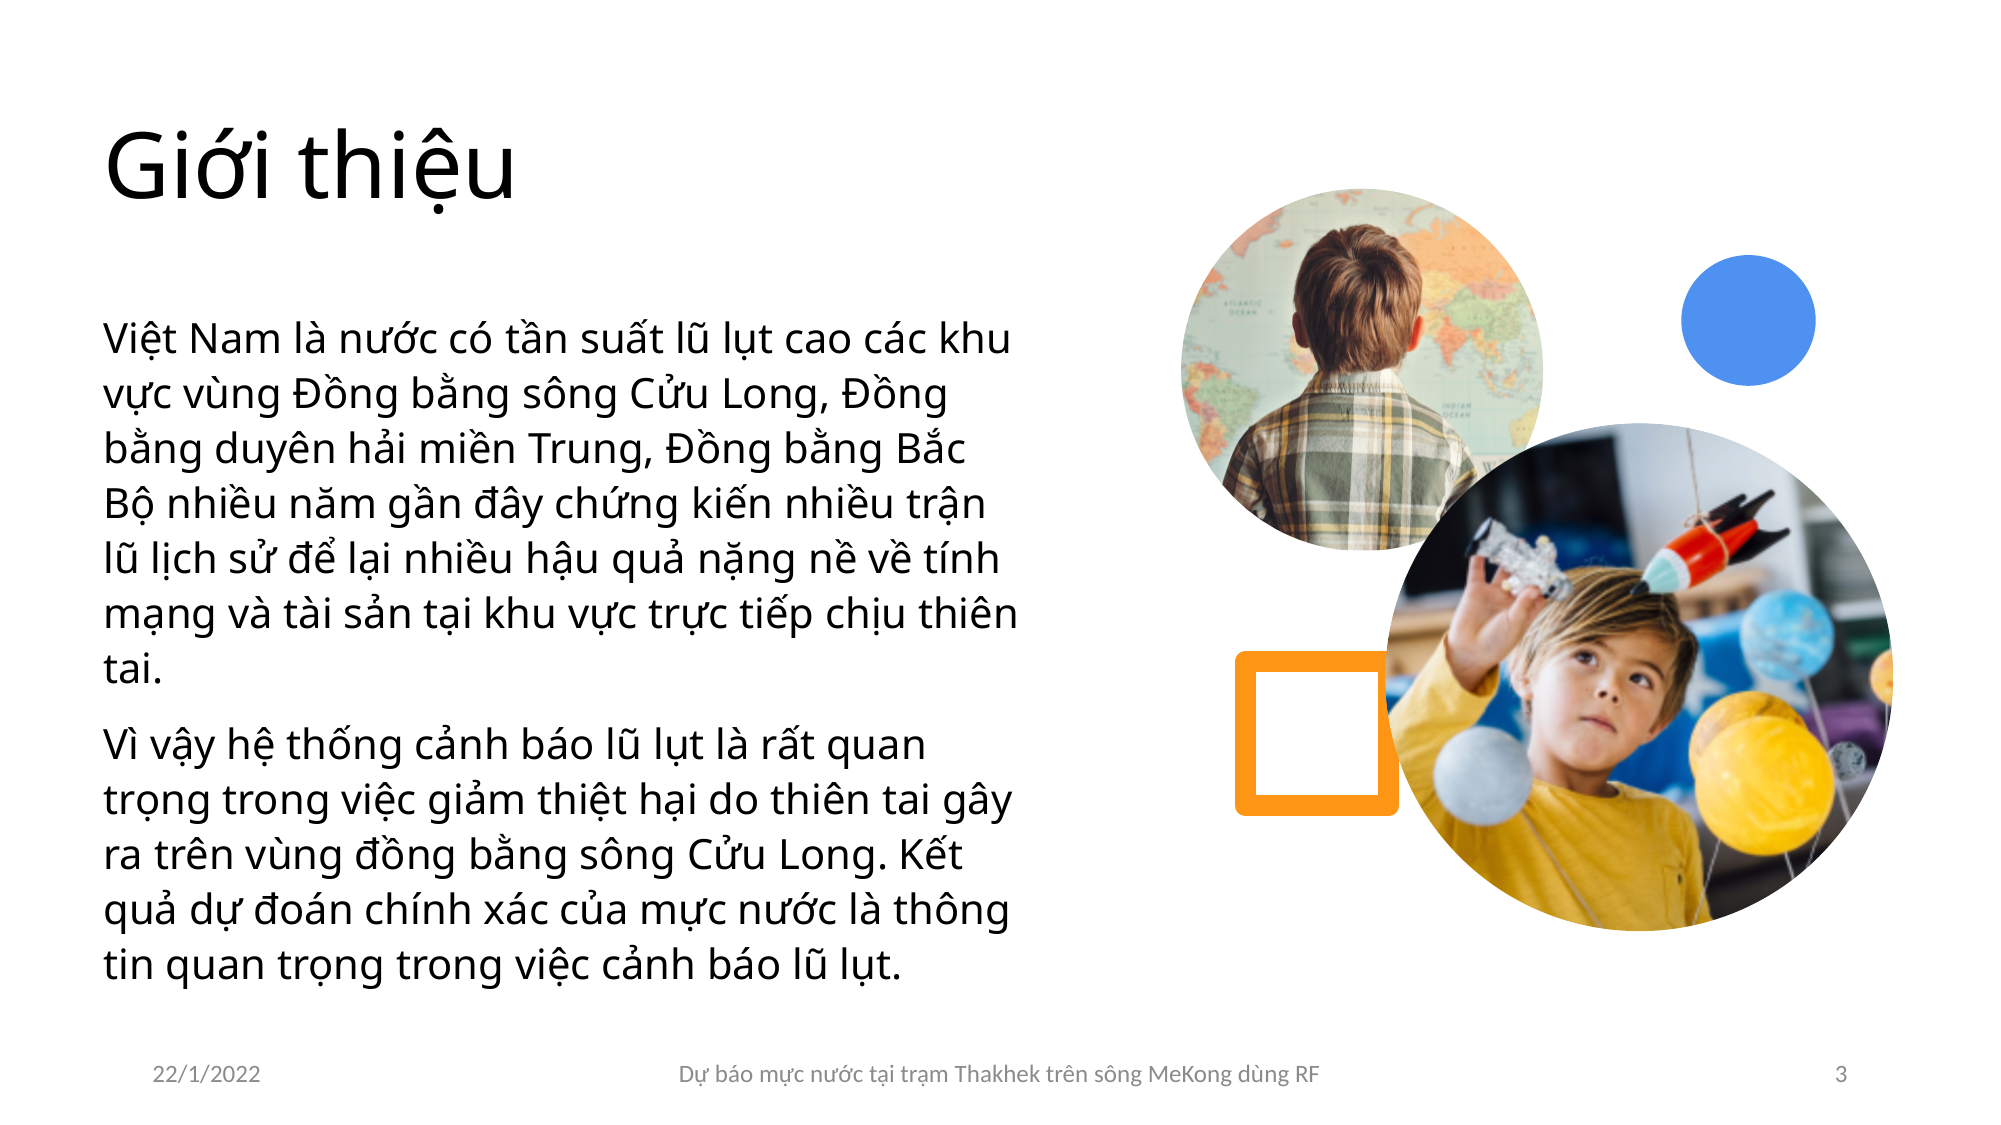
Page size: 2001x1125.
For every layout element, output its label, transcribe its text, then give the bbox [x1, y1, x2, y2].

footer Dự báo mực nước tại trạm Thakhek trên sông MeKong dùng RF [662, 1042, 1338, 1103]
list Việt Nam là nước có tần suất lũ lụt cao các khu vực vùng Đồng bằng sông Cửu Long, Đồng bằng duyên hải miền Trung, Đồng bằng Bắc Bộ nhiều năm gần đây chứng kiến nhiều trận lũ lịch sử để lại nhiều hậu quả nặng nề về tính mạng và tài sản tại khu vực trực tiếp chịu thiên tai. Vì vậy hệ thống cảnh báo lũ lụt là rất quan trọng trong việc giảm thiệt hại do thiên tai gây ra trên vùng đồng bằng sông Cửu Long. Kết quả dự đoán chính xác của mực nước là thông tin quan trọng trong việc cảnh báo lũ lụt. [88, 299, 1041, 1014]
title Giới thiệu [88, 59, 1041, 278]
slide_number 3 [1412, 1042, 1863, 1103]
picture [1181, 188, 1894, 932]
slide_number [137, 1042, 588, 1103]
